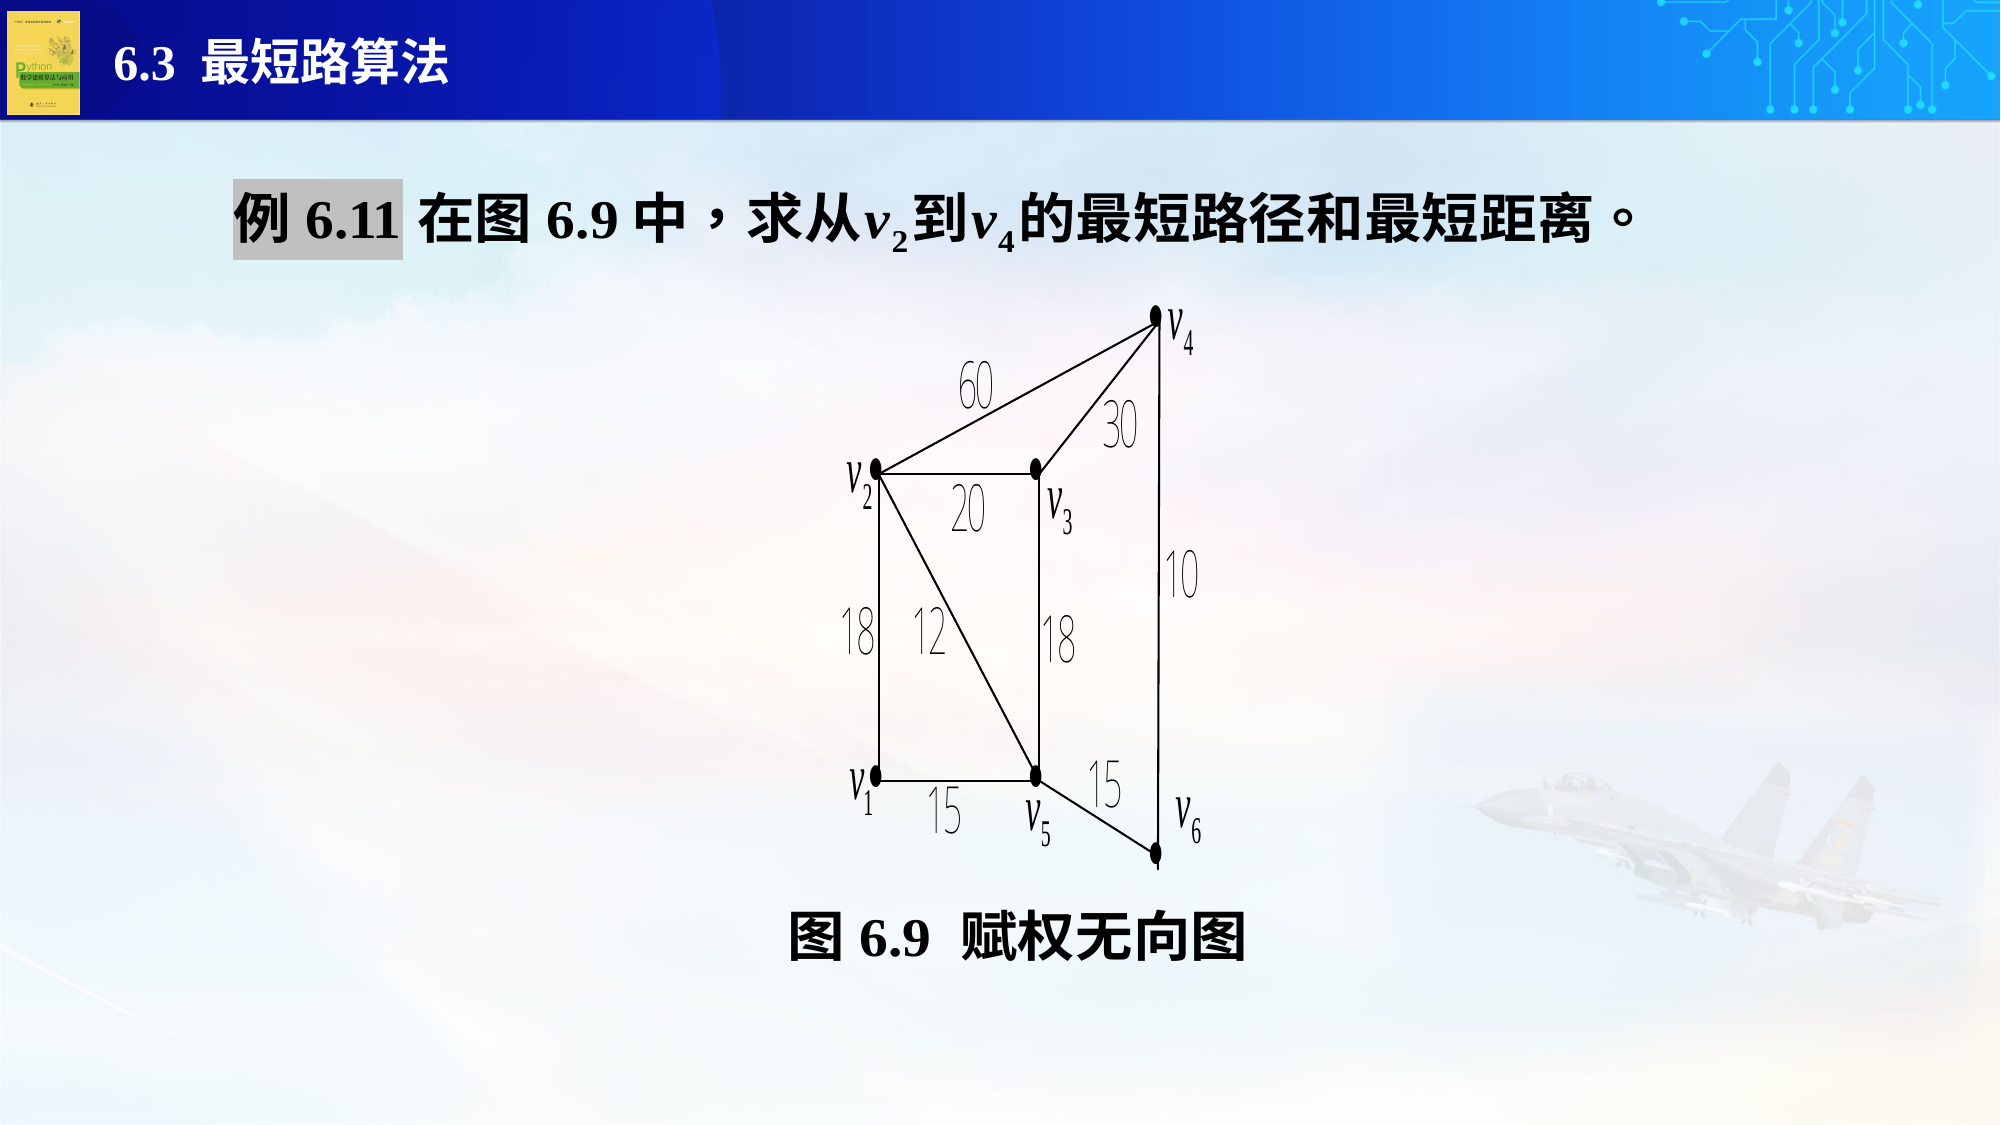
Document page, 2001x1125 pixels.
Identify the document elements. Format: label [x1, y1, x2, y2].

text_box [117, 173, 1918, 1015]
picture [0, 0, 2000, 1125]
